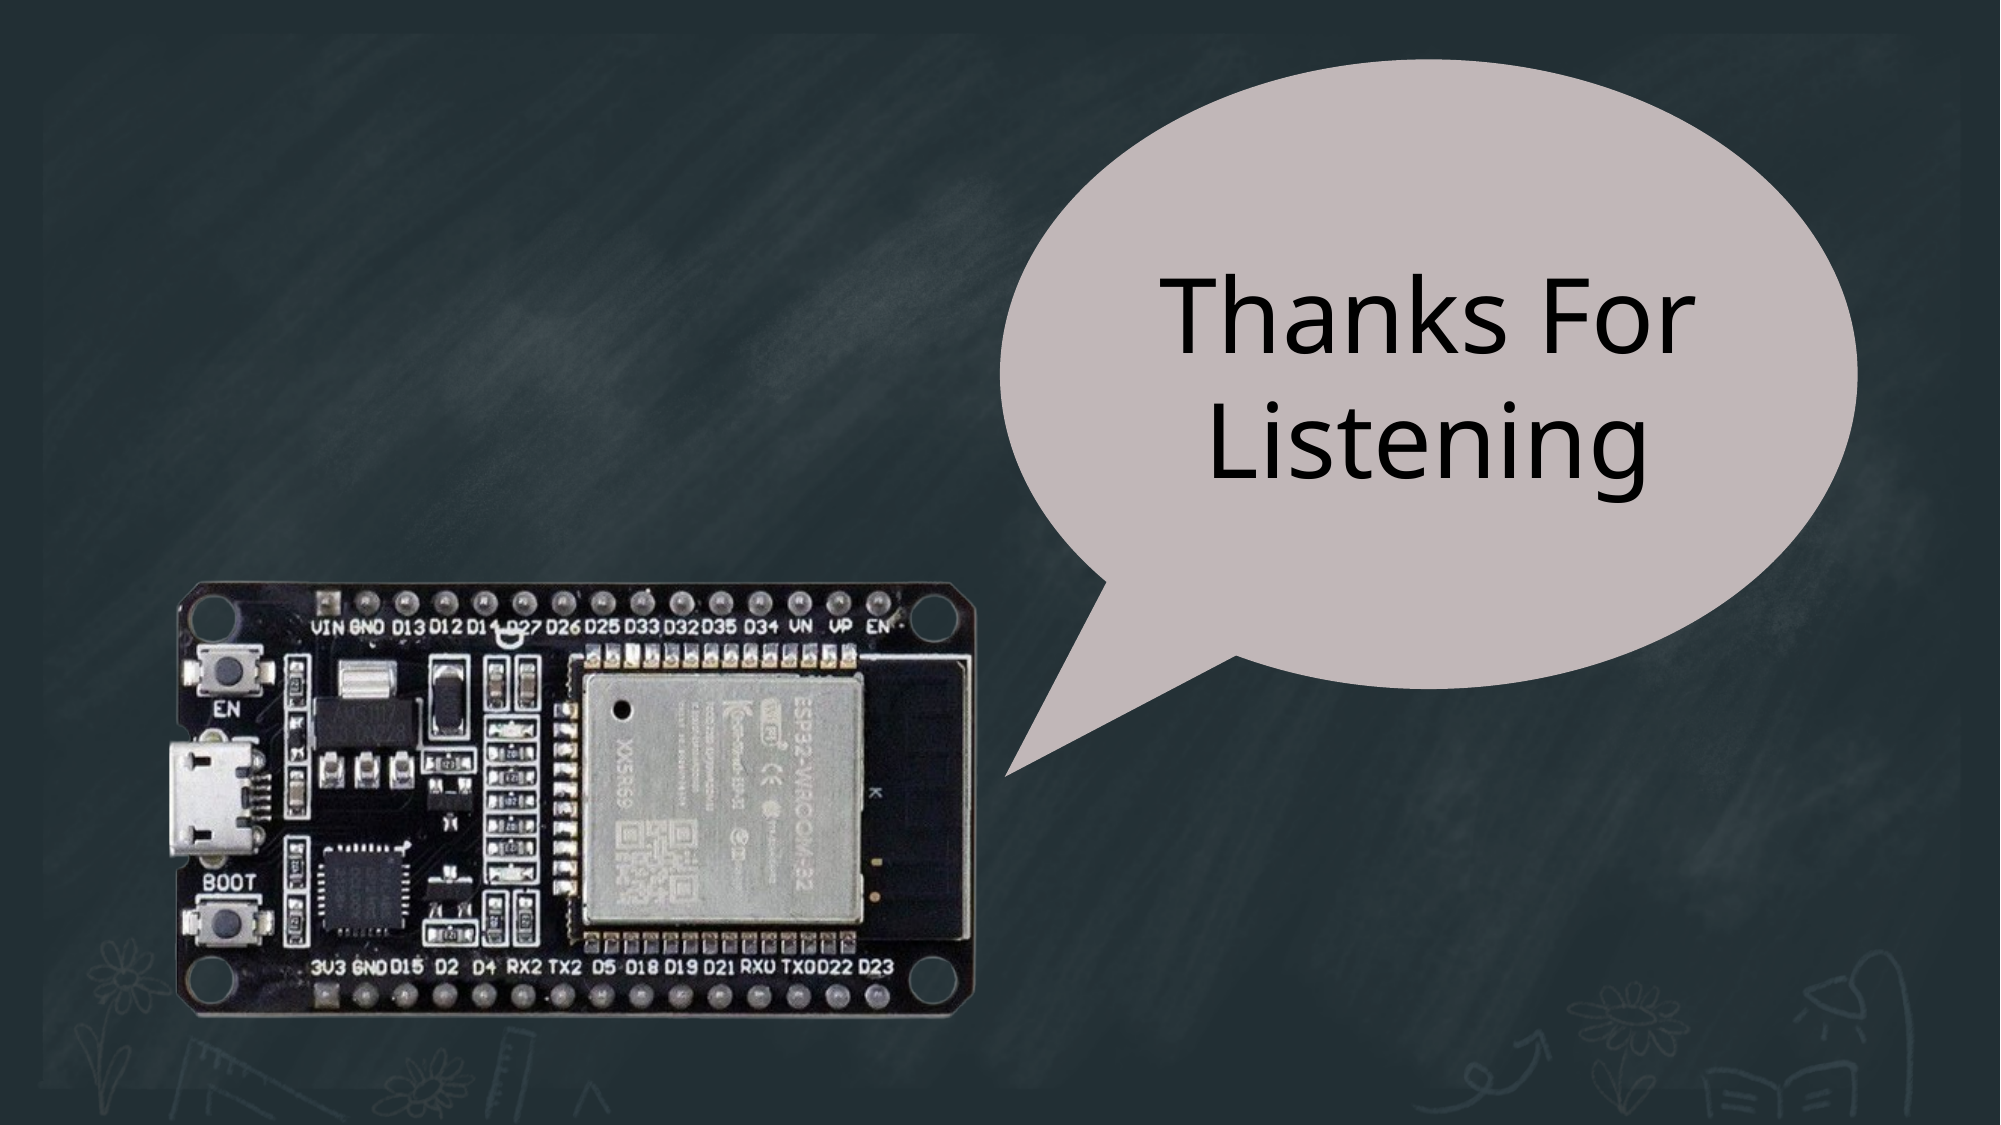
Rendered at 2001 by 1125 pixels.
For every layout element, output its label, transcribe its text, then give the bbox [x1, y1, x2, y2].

picture [0, 0, 2000, 1125]
text_box Thanks For Listening [999, 59, 1858, 777]
